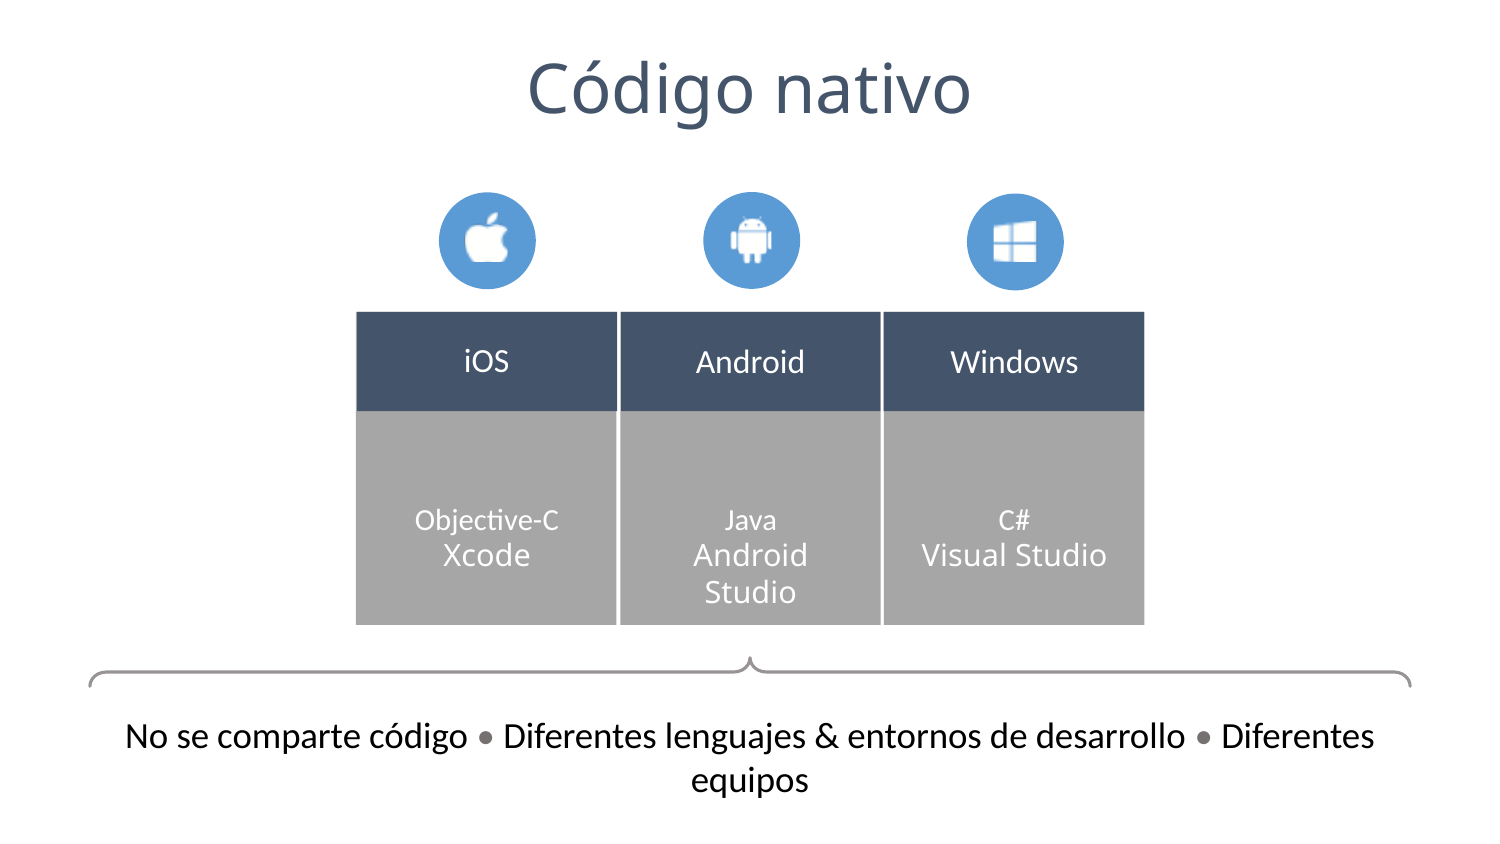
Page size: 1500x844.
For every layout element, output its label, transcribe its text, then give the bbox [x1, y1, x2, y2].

text_box [883, 412, 1145, 625]
text_box Android [621, 322, 880, 399]
text_box No se comparte código • Diferentes lenguajes & entornos de desarrollo • Diferentes equipos [51, 693, 1449, 818]
text_box C# Visual Studio [885, 481, 1145, 591]
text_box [703, 191, 801, 289]
text_box Java Android Studio [621, 481, 881, 628]
title Código nativo [33, 35, 1468, 147]
text_box [89, 657, 1411, 687]
text_box [883, 311, 1145, 412]
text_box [438, 192, 536, 290]
text_box [357, 311, 618, 412]
text_box Objective-C Xcode [357, 481, 617, 591]
text_box [620, 311, 881, 412]
text_box [355, 311, 617, 625]
text_box iOS [357, 320, 617, 397]
text_box Windows [884, 322, 1144, 399]
text_box [620, 412, 881, 625]
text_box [966, 193, 1064, 291]
